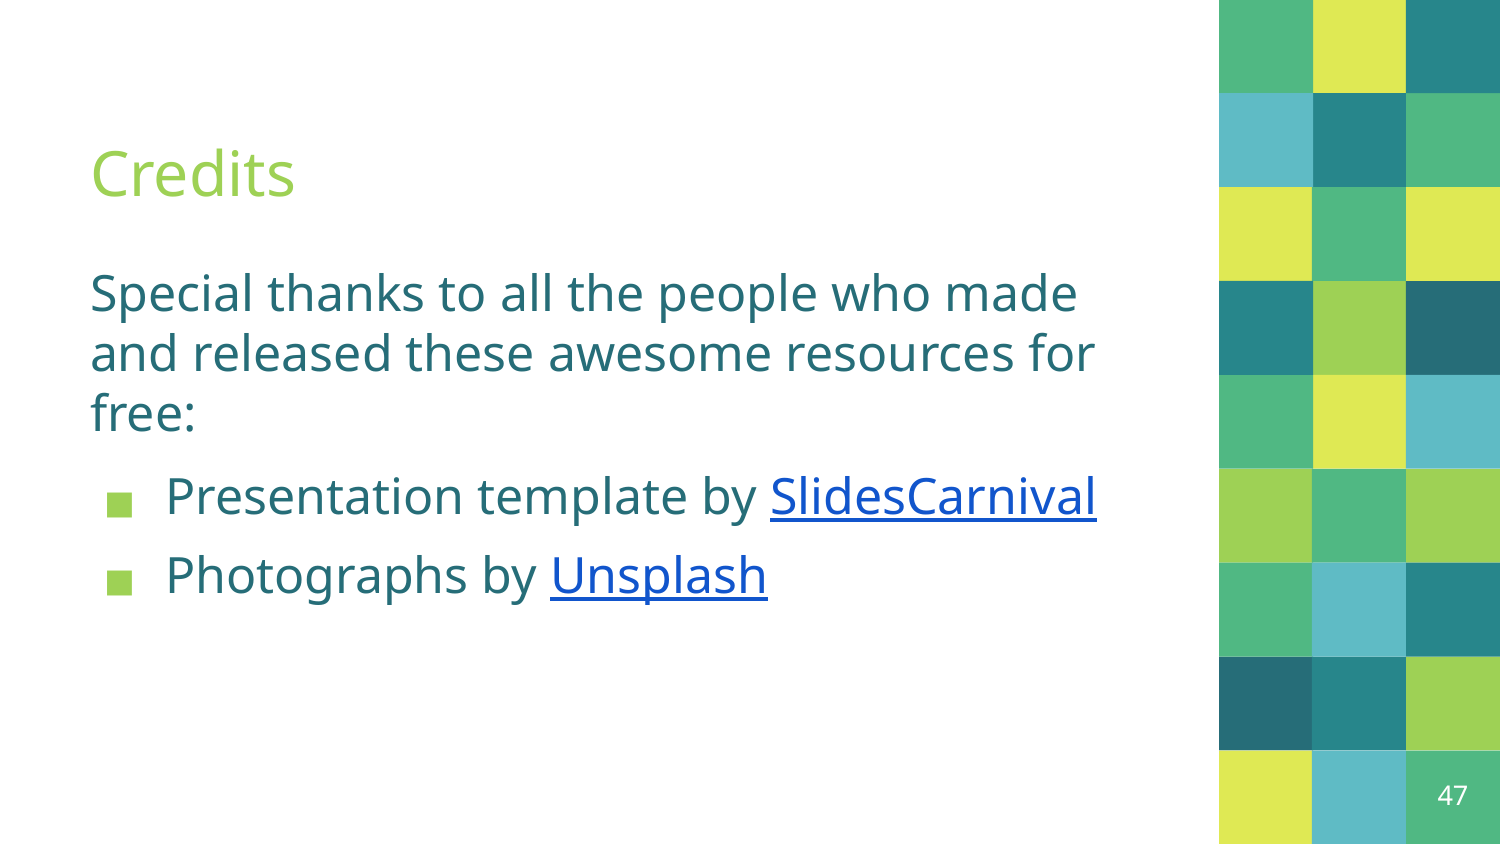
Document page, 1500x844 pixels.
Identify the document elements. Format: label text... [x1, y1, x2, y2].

slide_number 47 [1405, 749, 1500, 844]
list Special thanks to all the people who made and released these awesome resources for free: Presentation template by SlidesCarnival Photographs by Unsplash [75, 246, 1127, 783]
title Credits [75, 83, 1127, 225]
